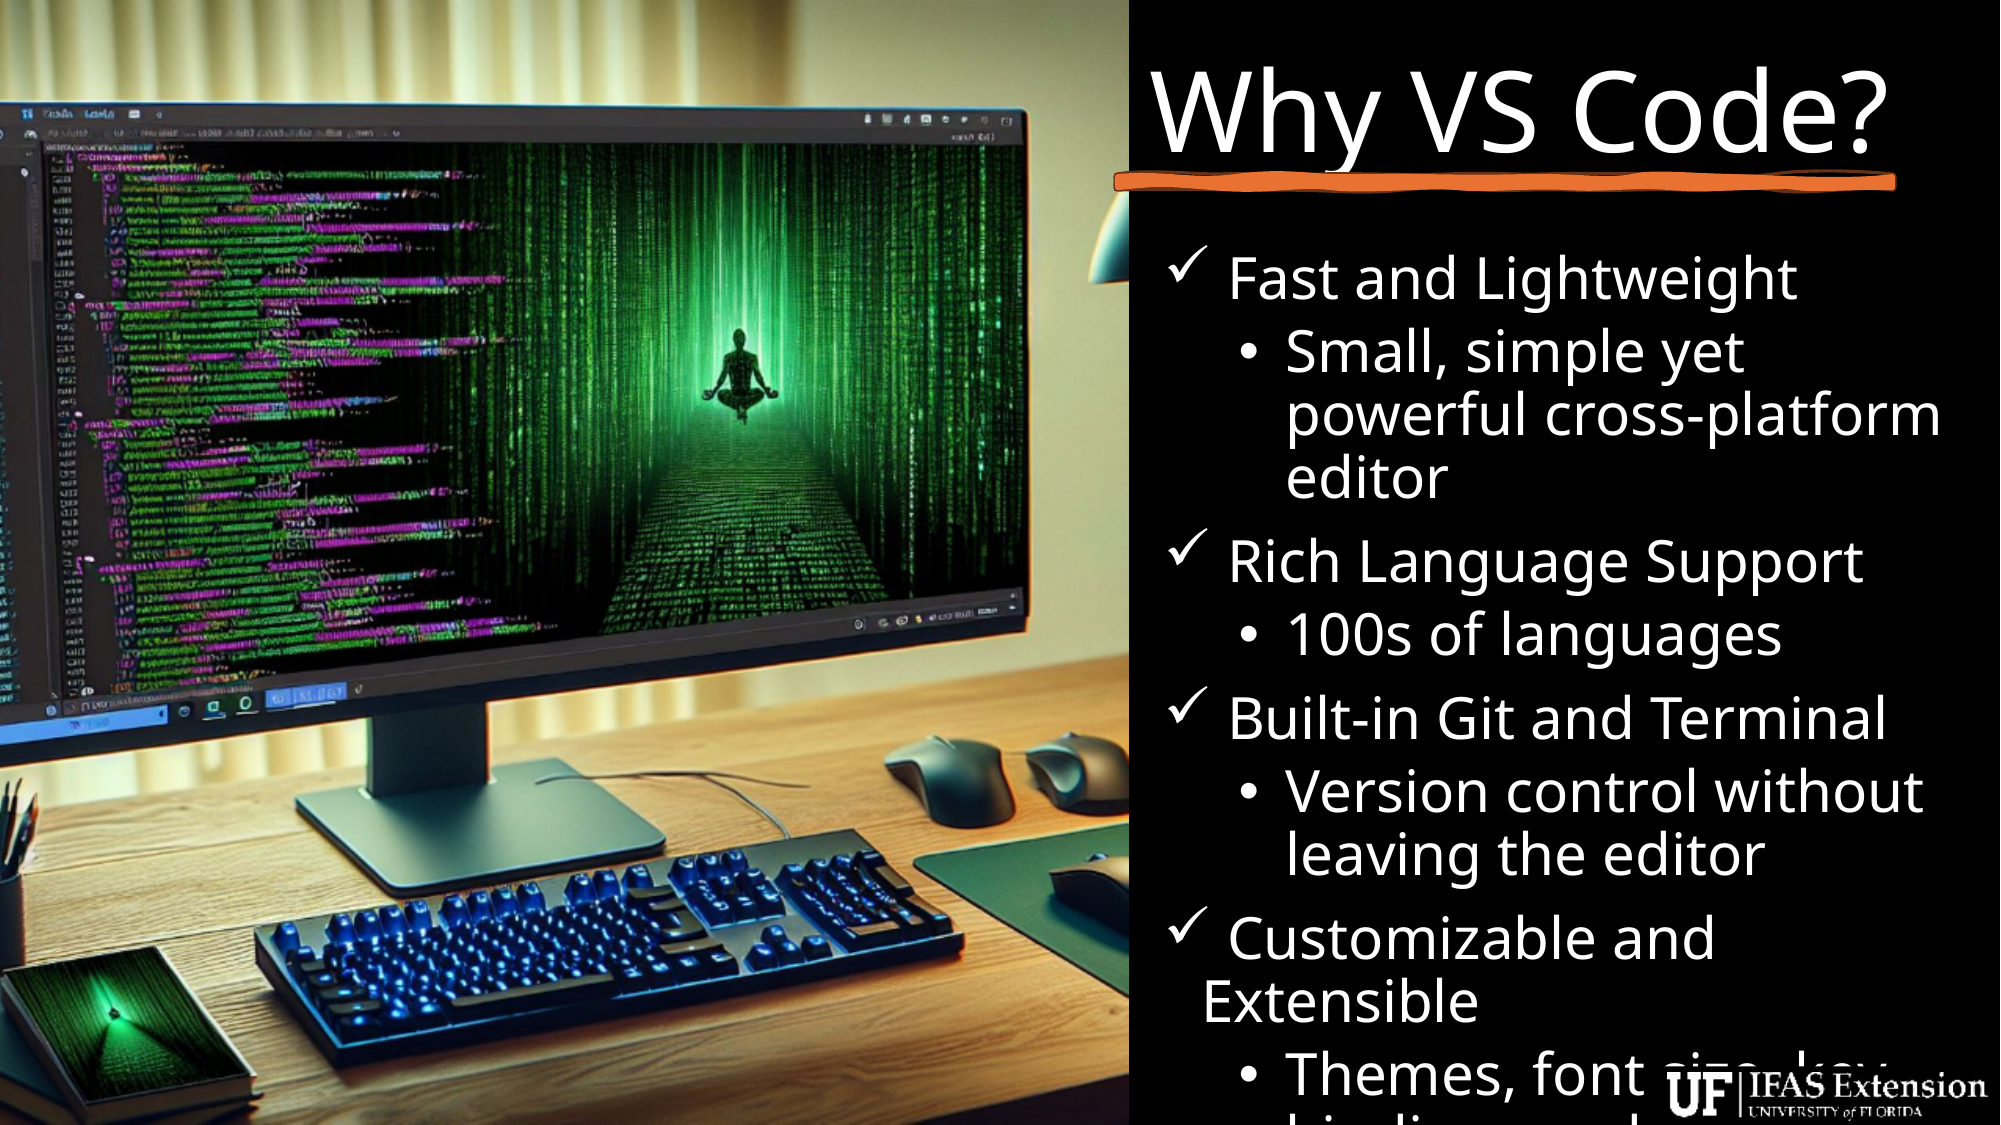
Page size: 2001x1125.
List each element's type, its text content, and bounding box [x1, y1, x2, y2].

text_box [1129, 0, 2000, 1125]
text_box [1129, 169, 1897, 194]
text_box Why VS Code? [1129, 47, 1905, 183]
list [0, 0, 1129, 1125]
list Fast and Lightweight Small, simple yet powerful cross-platform editor Rich Language Support 100s of languages Built-in Git and Terminal Version control without leaving the editor Customizable and Extensible Themes, font size, key bindings and extensions! [1148, 241, 1982, 1052]
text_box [1654, 1065, 2000, 1125]
